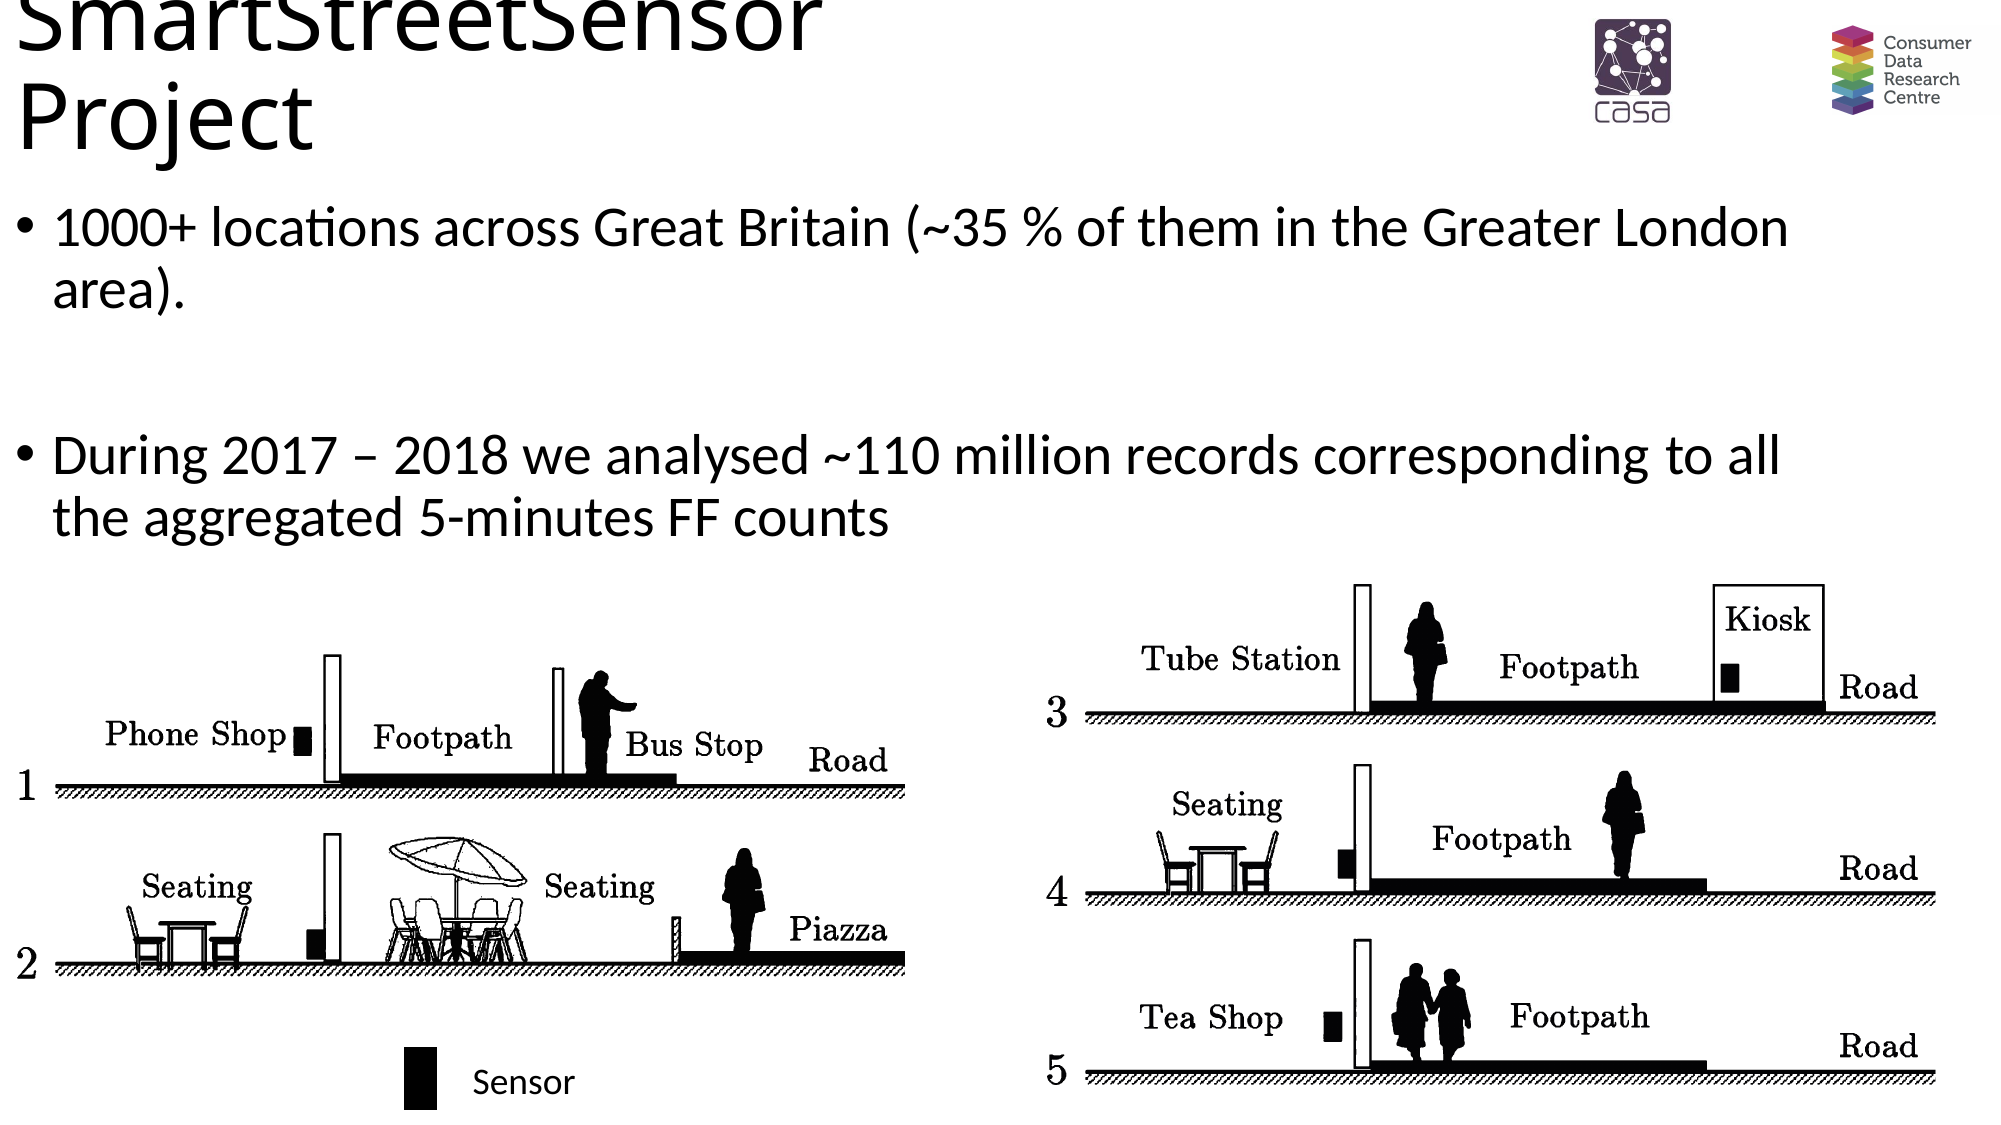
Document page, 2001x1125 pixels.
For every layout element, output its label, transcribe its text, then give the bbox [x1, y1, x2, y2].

title SmartStreetSensor Project [0, 0, 1072, 141]
picture [0, 600, 937, 1013]
list 1000+ locations across Great Britain (~35 % of them in the Greater London area). During 2017 – 2018 we analysed ~110 million records corresponding to all the aggregated 5-minutes FF counts [0, 189, 1953, 561]
picture [1580, 17, 1685, 123]
text_box Sensor [457, 1049, 591, 1110]
text_box [404, 1047, 437, 1110]
picture [999, 562, 1967, 1110]
picture [1832, 17, 2001, 115]
